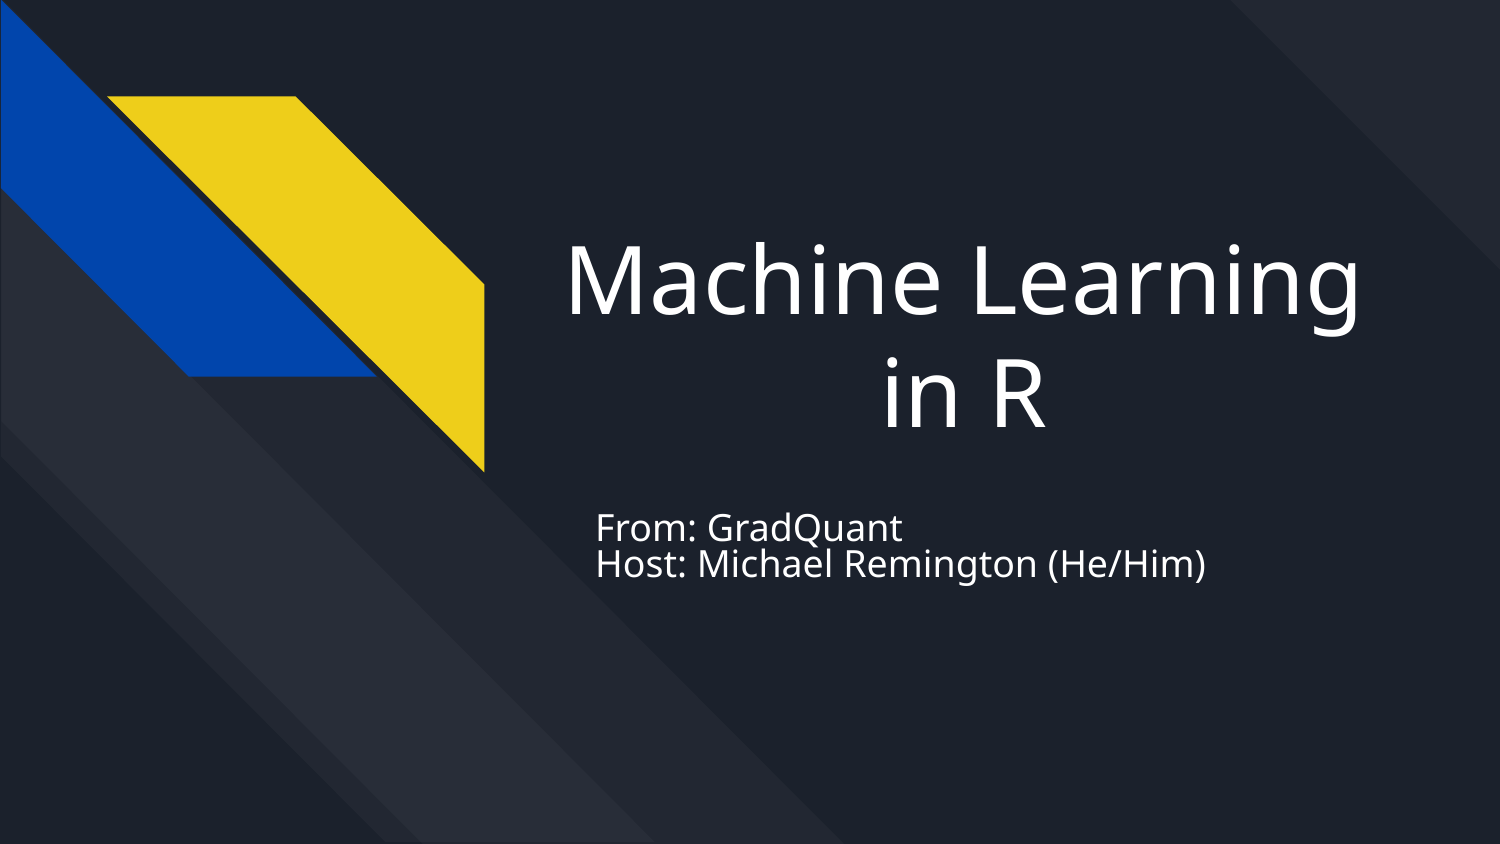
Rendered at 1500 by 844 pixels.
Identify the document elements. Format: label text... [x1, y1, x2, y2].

title Machine Learning in R [526, 204, 1402, 464]
subtitle From: GradQuant Host: Michael Remington (He/Him) [580, 498, 1229, 582]
